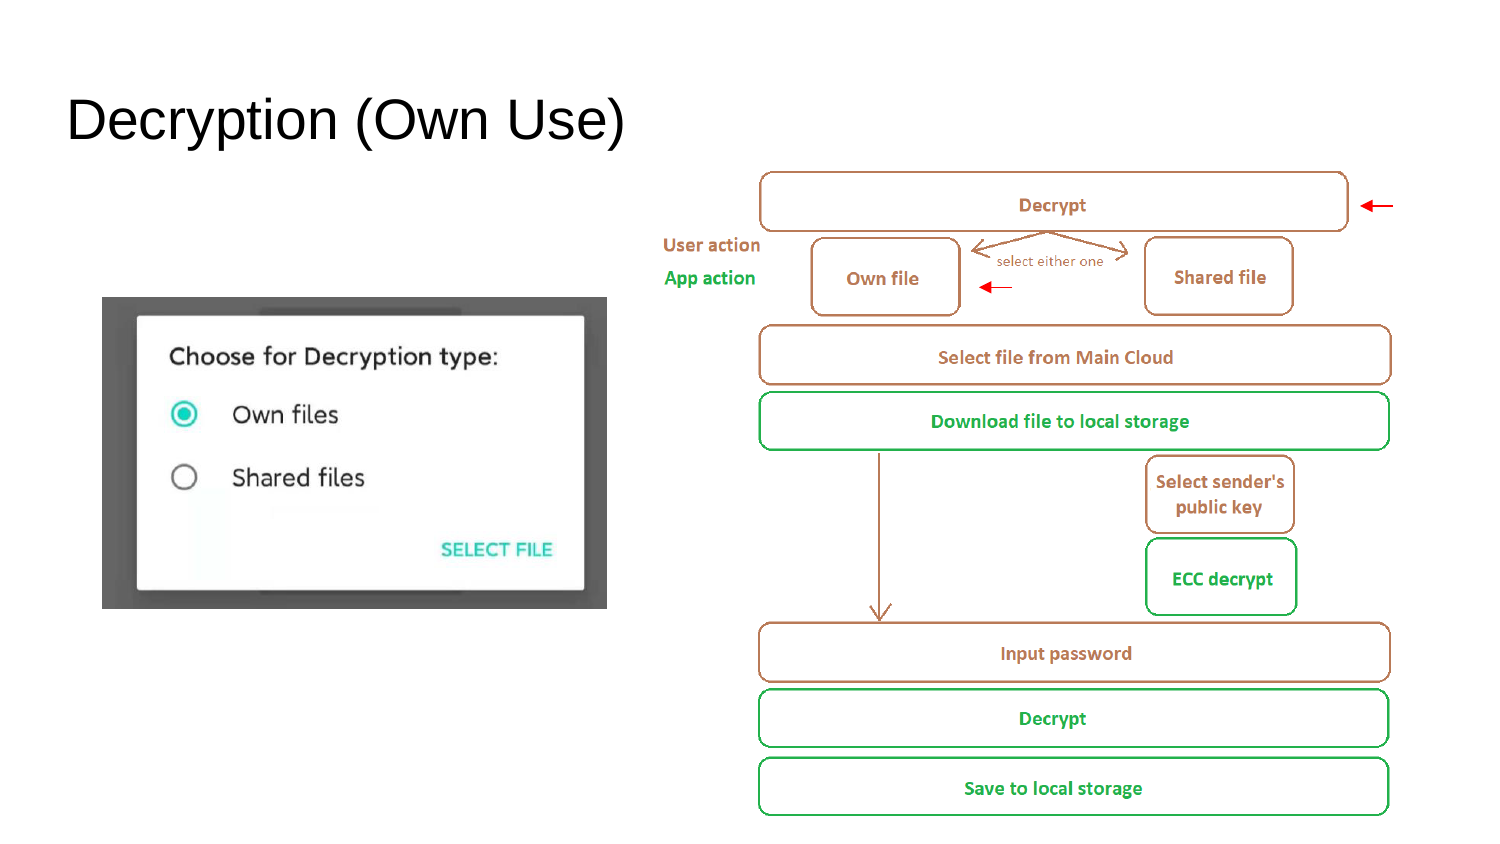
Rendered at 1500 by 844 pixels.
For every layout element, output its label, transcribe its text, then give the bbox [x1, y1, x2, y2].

picture [102, 297, 608, 610]
title Decryption (Own Use) [51, 72, 1449, 167]
picture [628, 166, 1412, 822]
